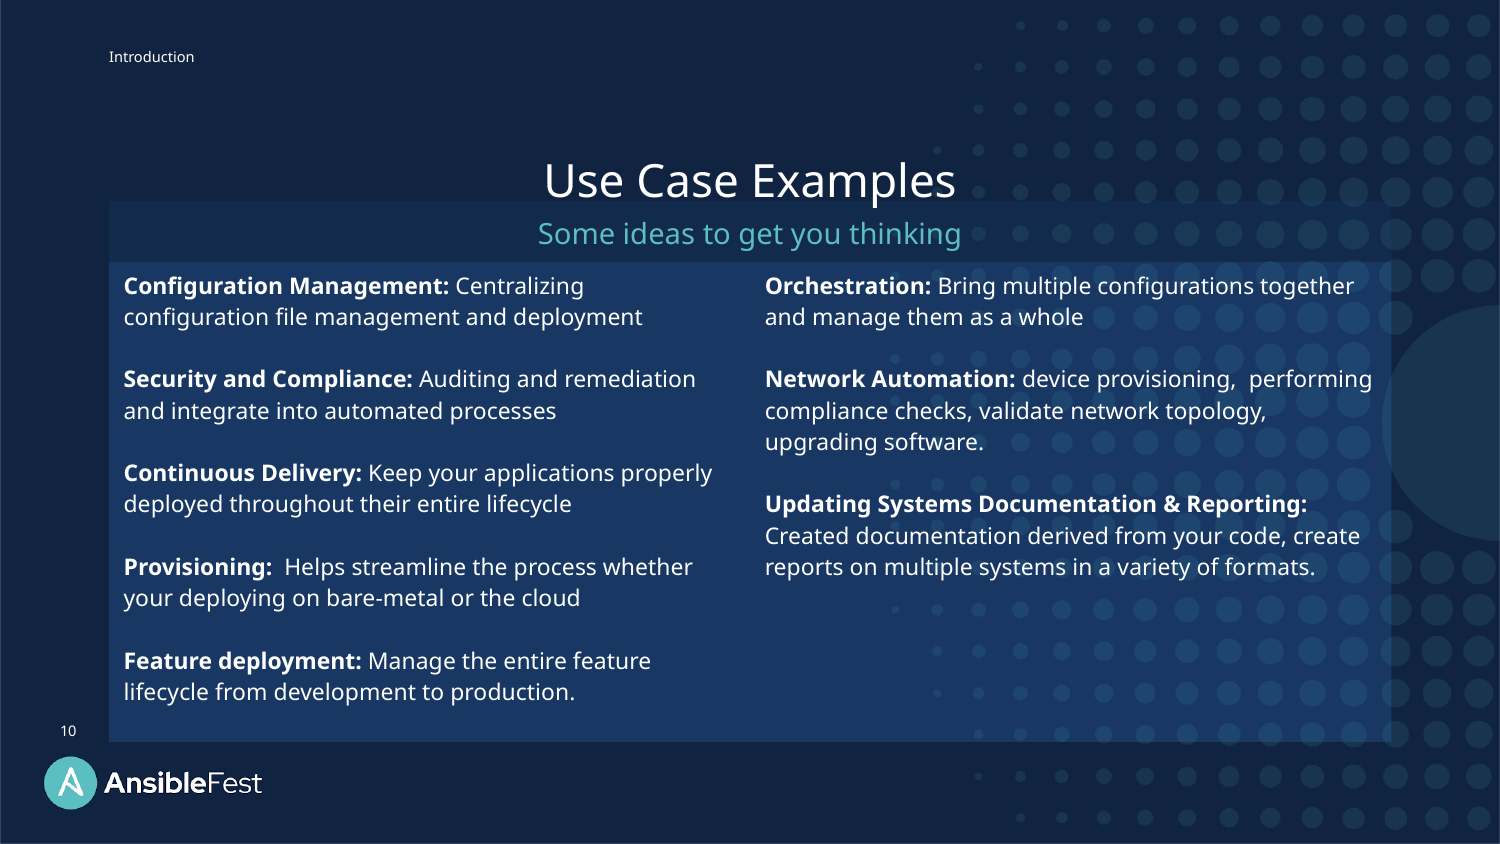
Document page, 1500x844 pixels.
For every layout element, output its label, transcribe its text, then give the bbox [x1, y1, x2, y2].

text_box Introduction [55, 6, 689, 108]
text_box 10 [8, 718, 108, 742]
picture [0, 0, 1500, 844]
table_header Configuration Management: Centralizing configuration file management and deployment Security and Compliance: Auditing and remediation and integrate into automated processes Continuous Delivery: Keep your applications properly deployed throughout their entire lifecycle Provisioning: Helps streamline the process whether your deploying on bare-metal or the cloud Feature deployment: Manage the entire feature lifecycle from development to production. [108, 262, 750, 746]
table_header Orchestration: Bring multiple configurations together and manage them as a whole Network Automation: device provisioning, performing compliance checks, validate network topology, upgrading software. Updating Systems Documentation & Reporting: Created documentation derived from your code, create reports on multiple systems in a variety of formats. [750, 262, 1391, 746]
text_box Use Case Examples [108, 135, 1392, 204]
text_box Some ideas to get you thinking [108, 204, 1392, 262]
